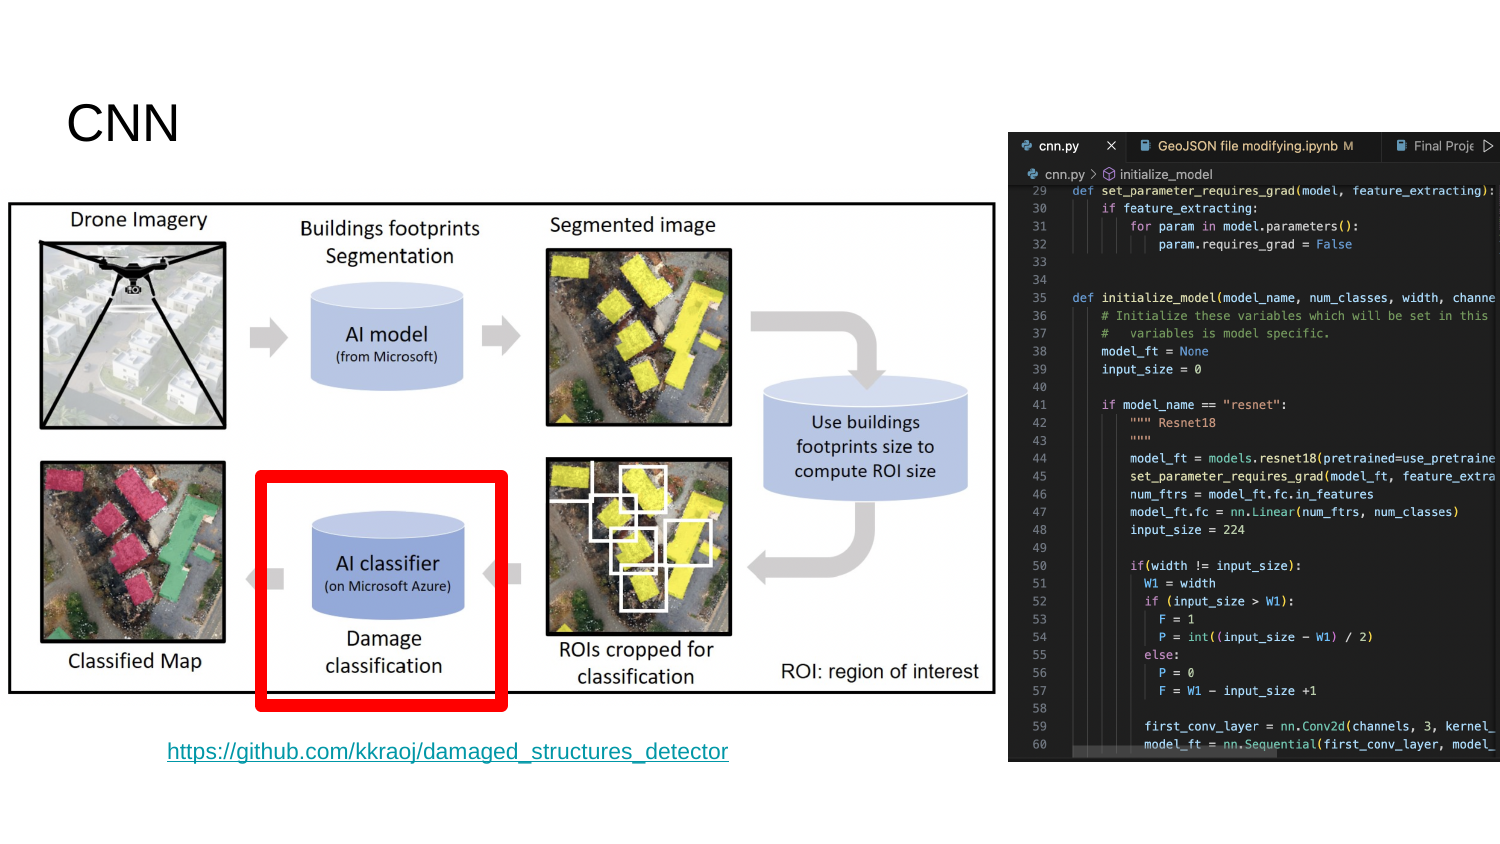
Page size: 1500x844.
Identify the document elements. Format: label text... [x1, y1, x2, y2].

title CNN [51, 72, 1449, 167]
text_box https://github.com/kkraoj/damaged_structures_detector [152, 721, 924, 844]
picture [0, 132, 1500, 763]
